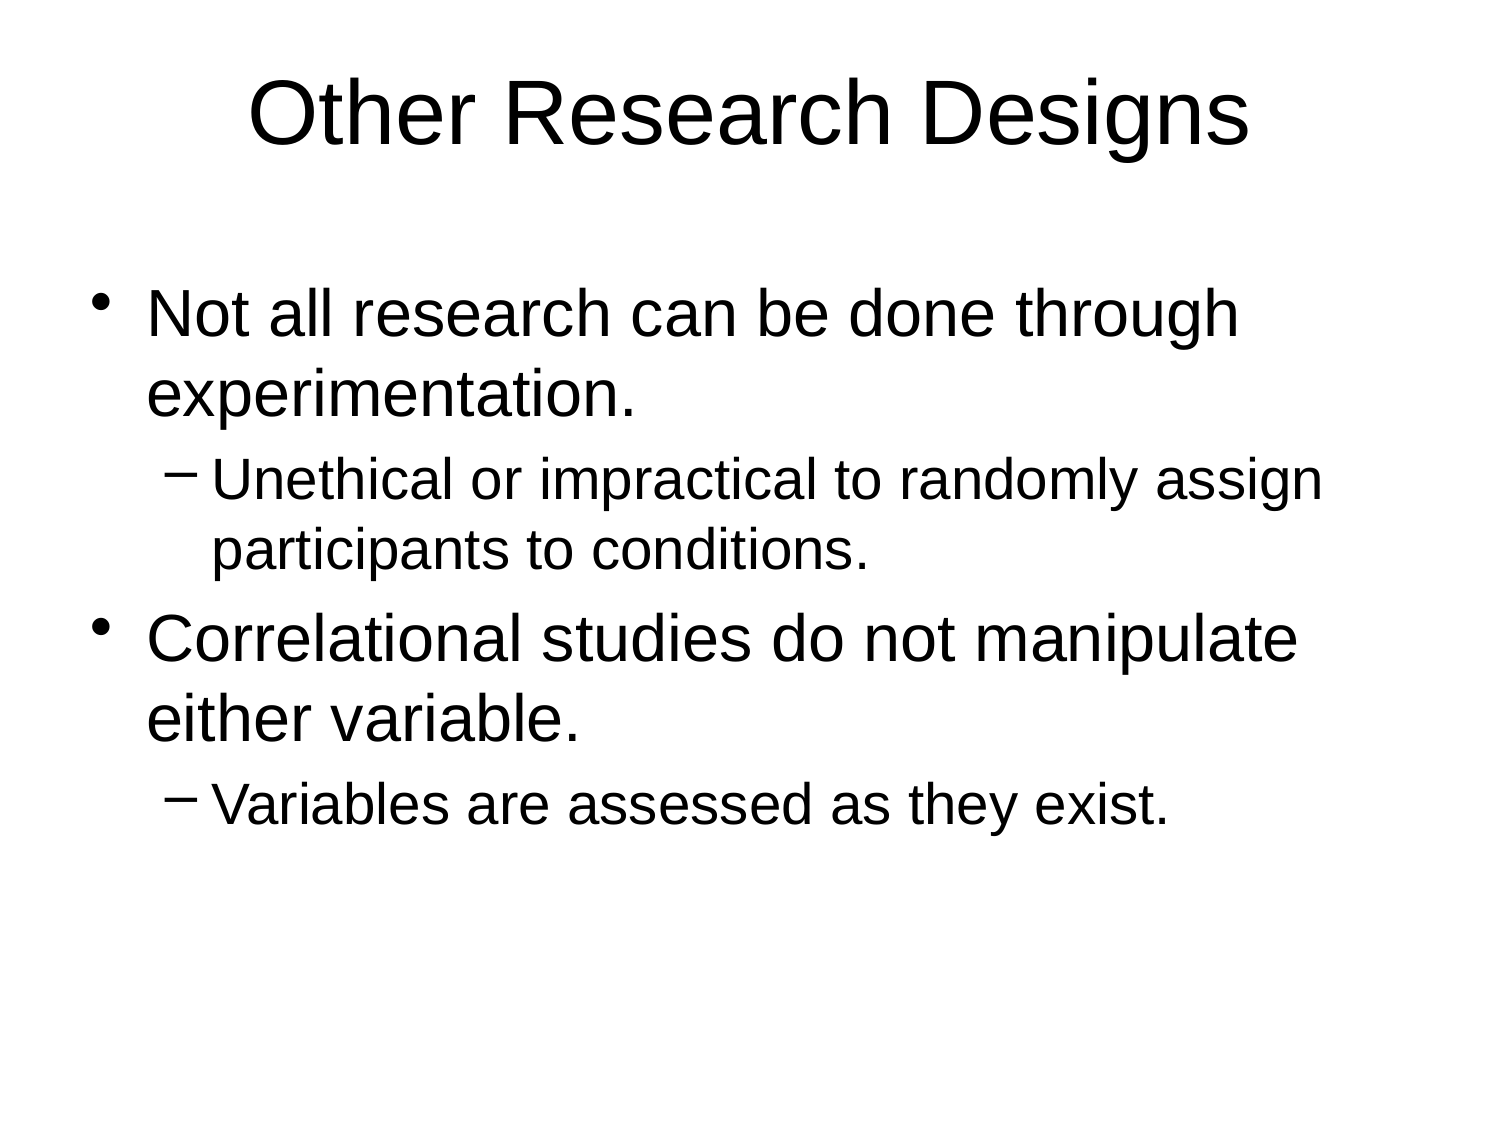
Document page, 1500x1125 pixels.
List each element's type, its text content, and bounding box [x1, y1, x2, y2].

title Other Research Designs [75, 45, 1425, 233]
list Not all research can be done through experimentation. Unethical or impractical to randomly assign participants to conditions. Correlational studies do not manipulate either variable. Variables are assessed as they exist. [75, 262, 1425, 1005]
